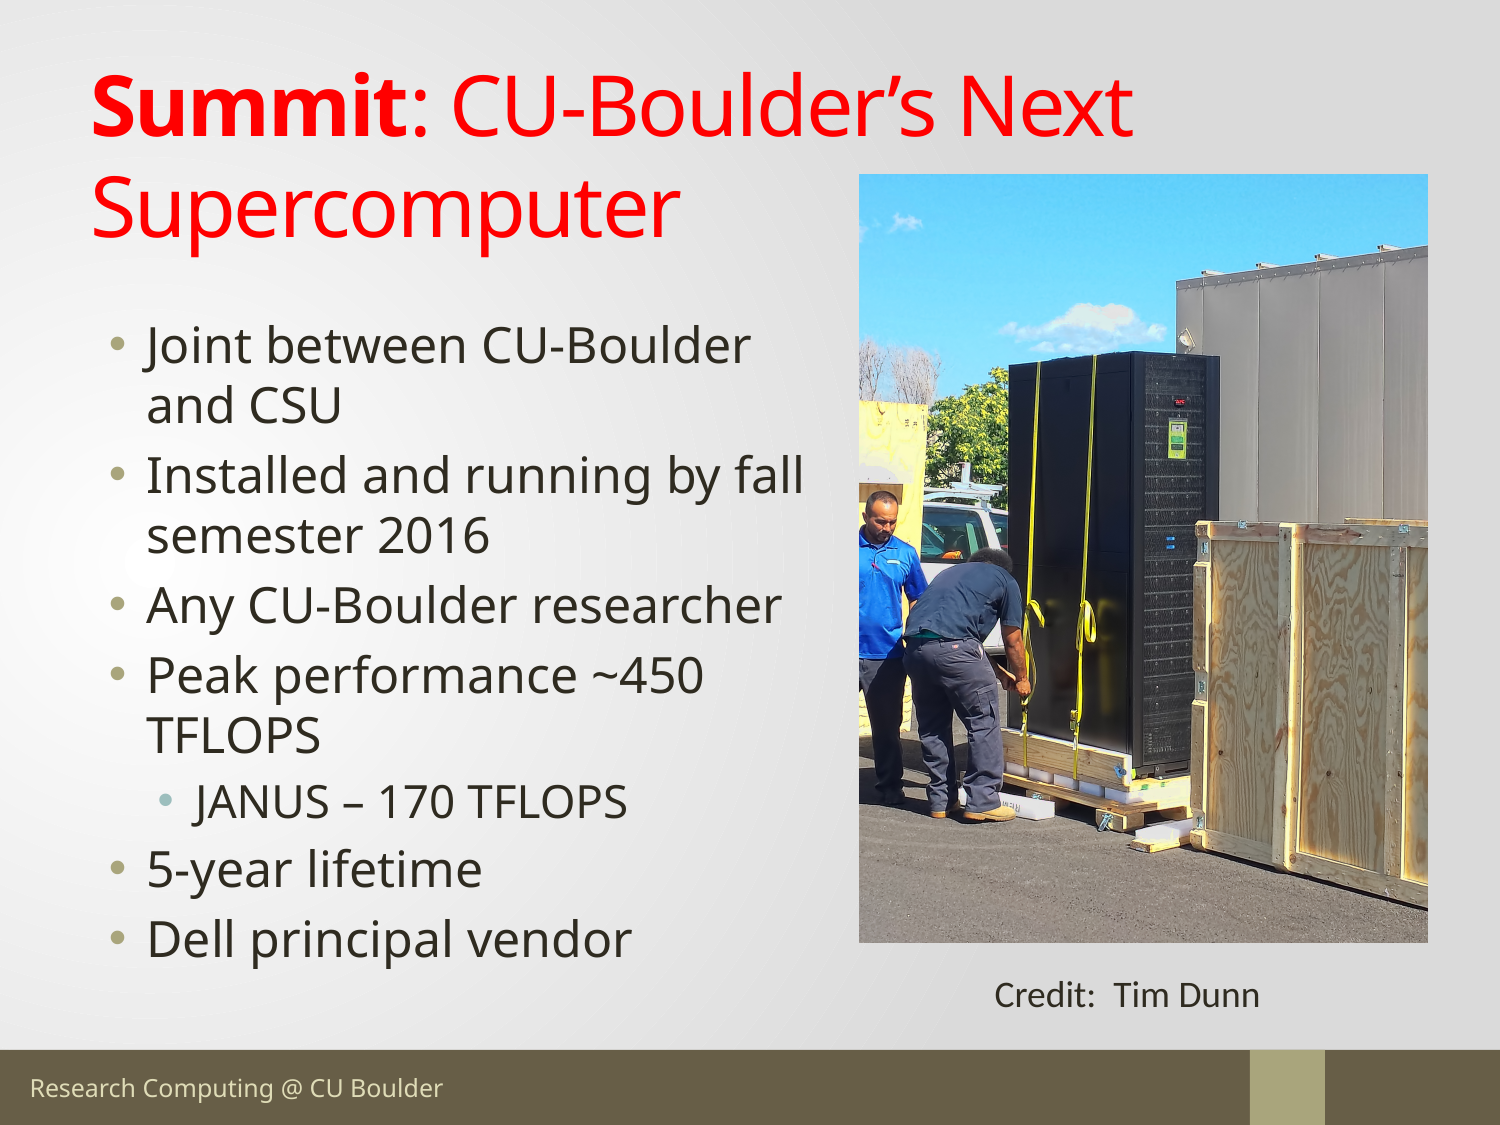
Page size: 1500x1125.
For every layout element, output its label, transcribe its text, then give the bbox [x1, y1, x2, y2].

list Joint between CU-Boulder and CSU Installed and running by fall semester 2016 Any CU-Boulder researcher Peak performance ~450 TFLOPS JANUS – 170 TFLOPS 5-year lifetime Dell principal vendor [75, 305, 843, 1106]
text_box Credit: Tim Dunn [979, 962, 1276, 1023]
picture [859, 173, 1428, 944]
title Summit: CU-Boulder’s Next Supercomputer [75, 45, 1425, 263]
